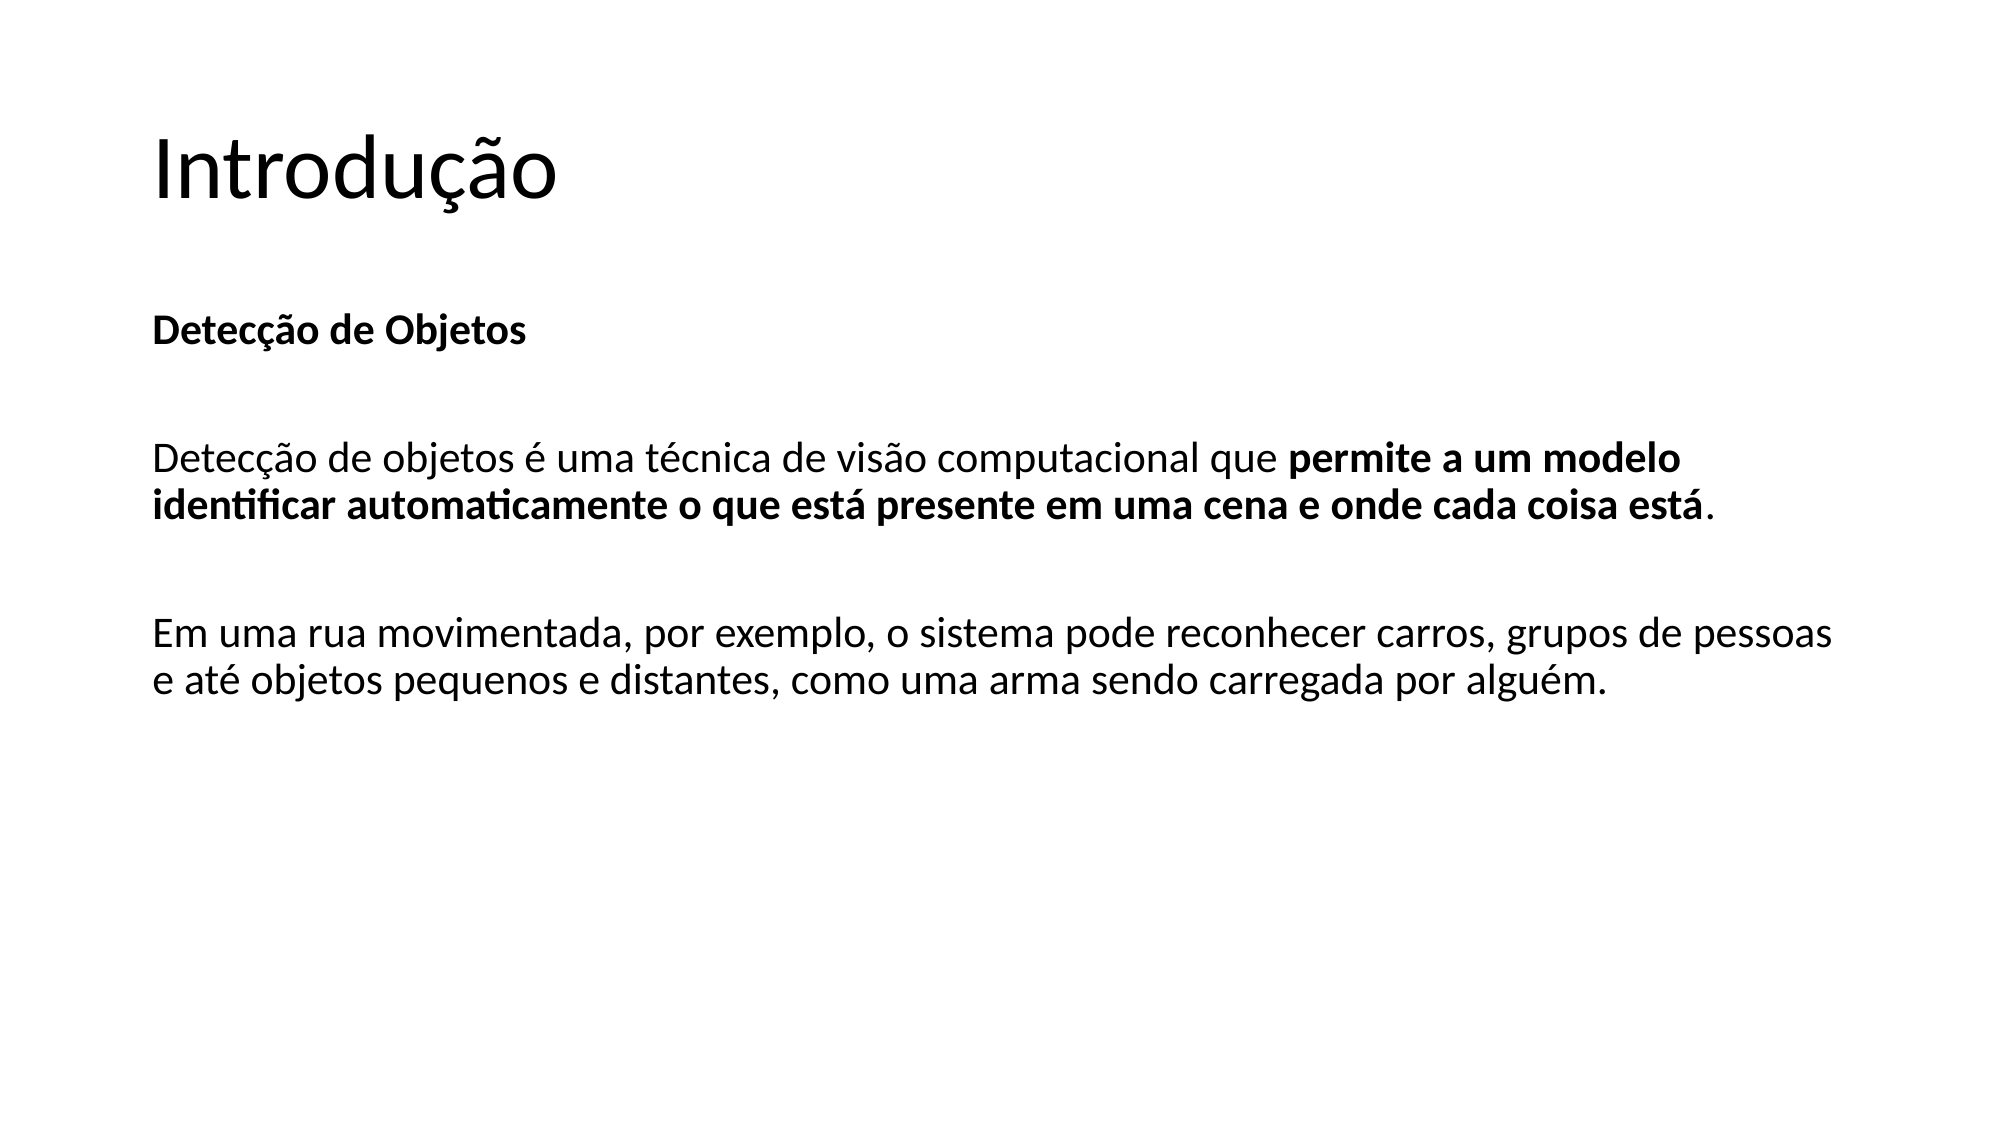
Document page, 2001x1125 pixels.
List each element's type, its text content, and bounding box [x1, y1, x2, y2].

list Detecção de Objetos Detecção de objetos é uma técnica de visão computacional que permite a um modelo identificar automaticamente o que está presente em uma cena e onde cada coisa está. Em uma rua movimentada, por exemplo, o sistema pode reconhecer carros, grupos de pessoas e até objetos pequenos e distantes, como uma arma sendo carregada por alguém. [137, 299, 1863, 1014]
title Introdução [137, 59, 1863, 278]
